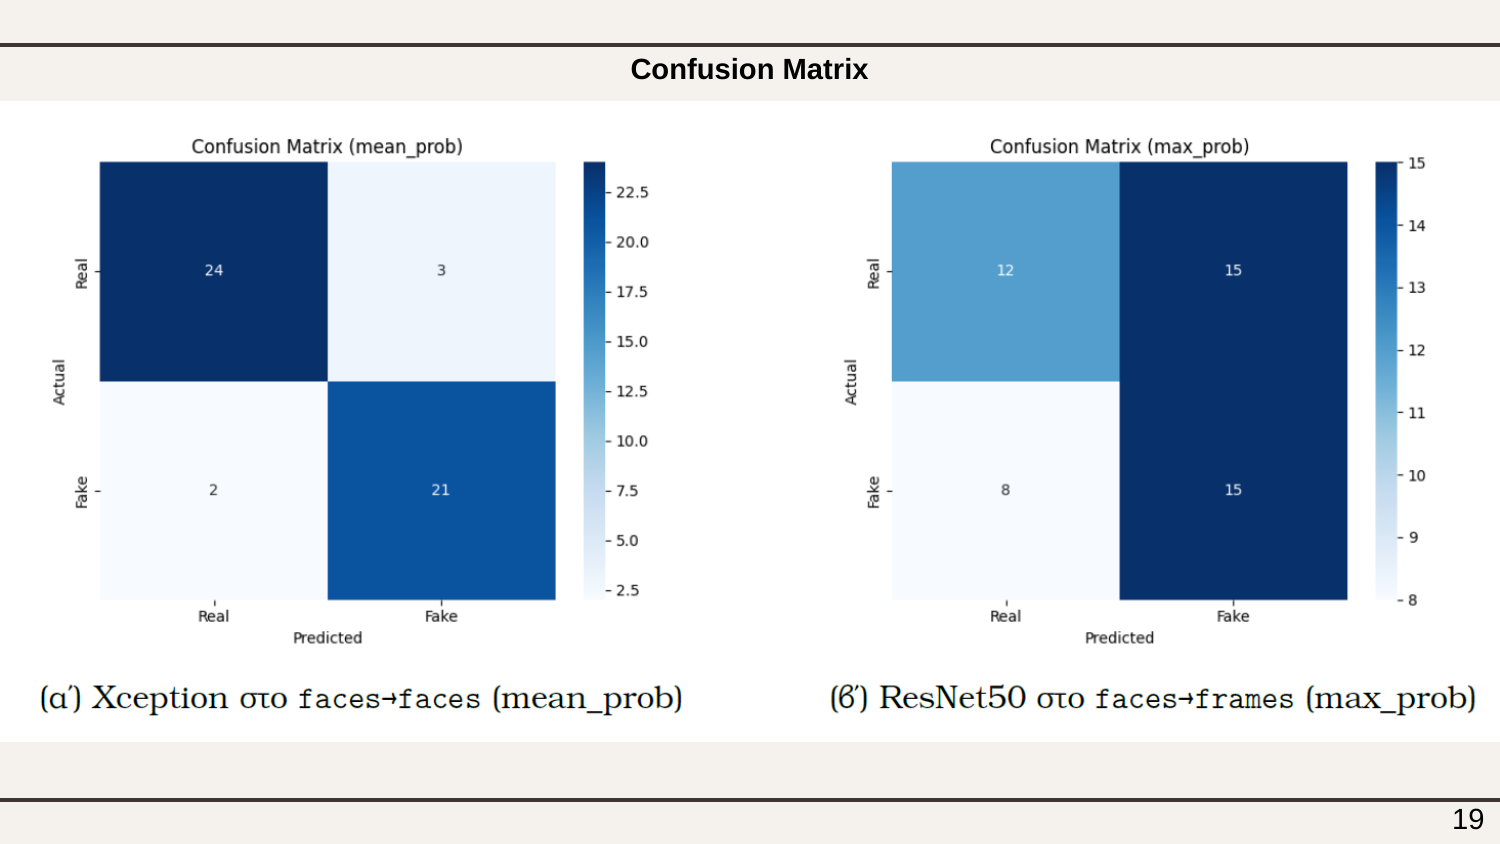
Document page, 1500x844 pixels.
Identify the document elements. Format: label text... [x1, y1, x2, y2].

picture [0, 101, 1500, 742]
text_box 19 [1437, 793, 1500, 843]
text_box Confusion Matrix [615, 42, 885, 93]
